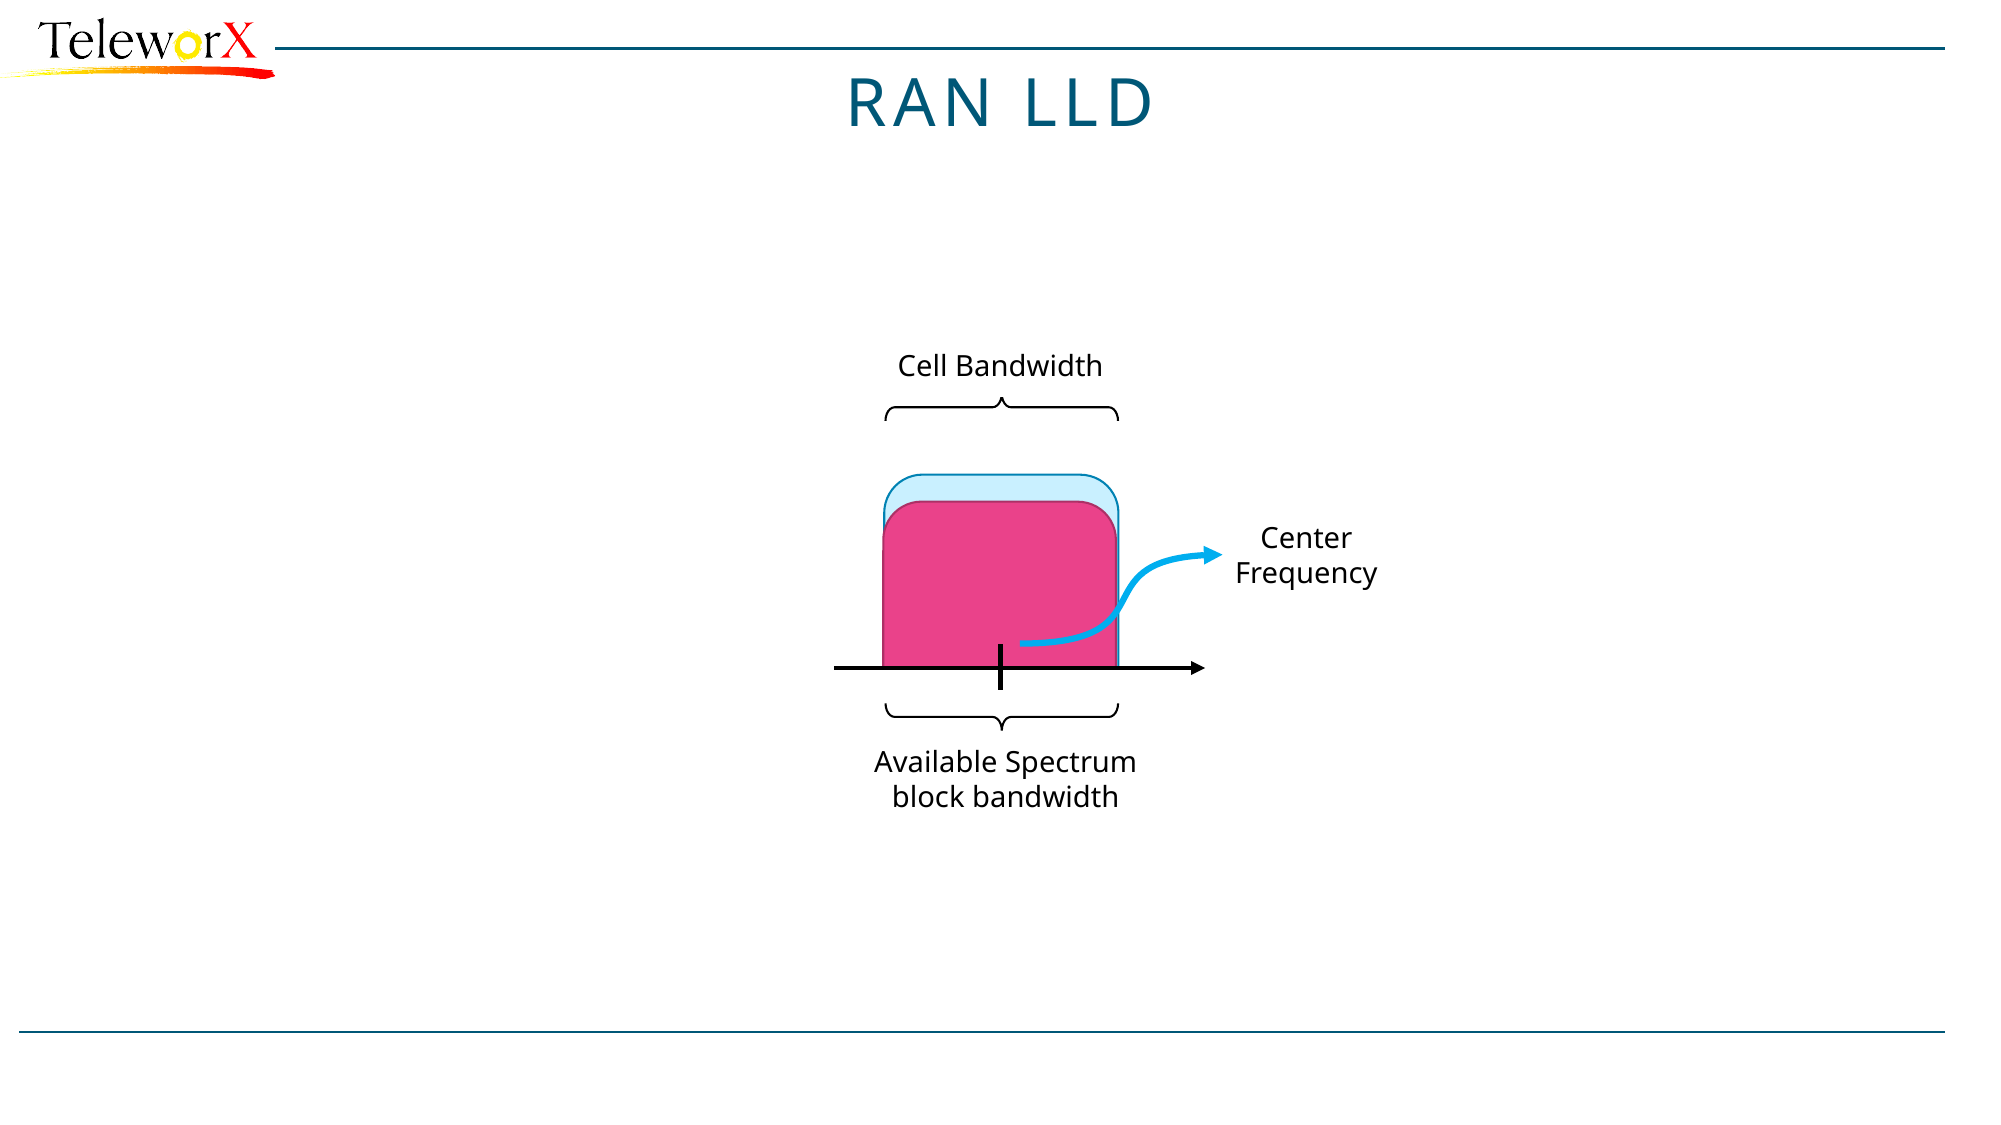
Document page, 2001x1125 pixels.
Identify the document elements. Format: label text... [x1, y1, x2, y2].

picture [0, 17, 276, 57]
text_box Cell Bandwidth [883, 331, 1118, 398]
text_box [590, 667, 1297, 861]
text_box [885, 703, 1119, 731]
text_box [883, 473, 1120, 554]
title RAN LLD [0, 57, 2000, 148]
text_box [884, 398, 1119, 421]
text_box [882, 500, 1117, 666]
text_box Center Frequency [1222, 514, 1391, 596]
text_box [1019, 554, 1223, 644]
text_box Available Spectrum block bandwidth [838, 737, 1173, 819]
